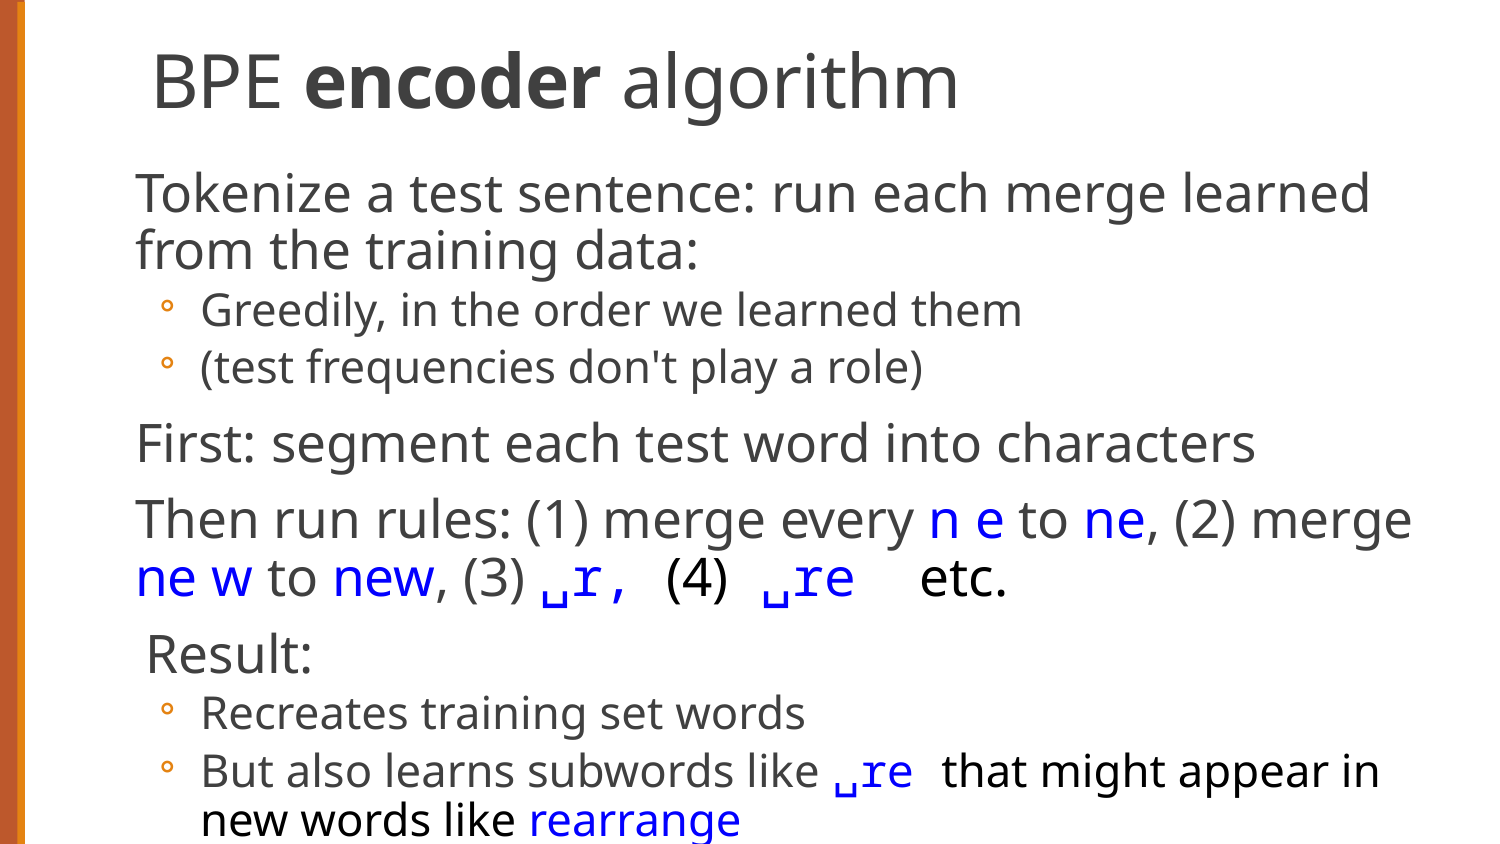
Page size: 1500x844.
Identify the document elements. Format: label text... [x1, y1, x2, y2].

list Tokenize a test sentence: run each merge learned from the training data: Greedily, in the order we learned them (test frequencies don't play a role) First: segment each test word into characters Then run rules: (1) merge every n e to ne, (2) merge ne w to new, (3) ␣r, (4) ␣re etc. Result: Recreates training set words But also learns subwords like ␣re that might appear in new words like rearrange [135, 159, 1438, 844]
title BPE encoder algorithm [135, 19, 1373, 132]
